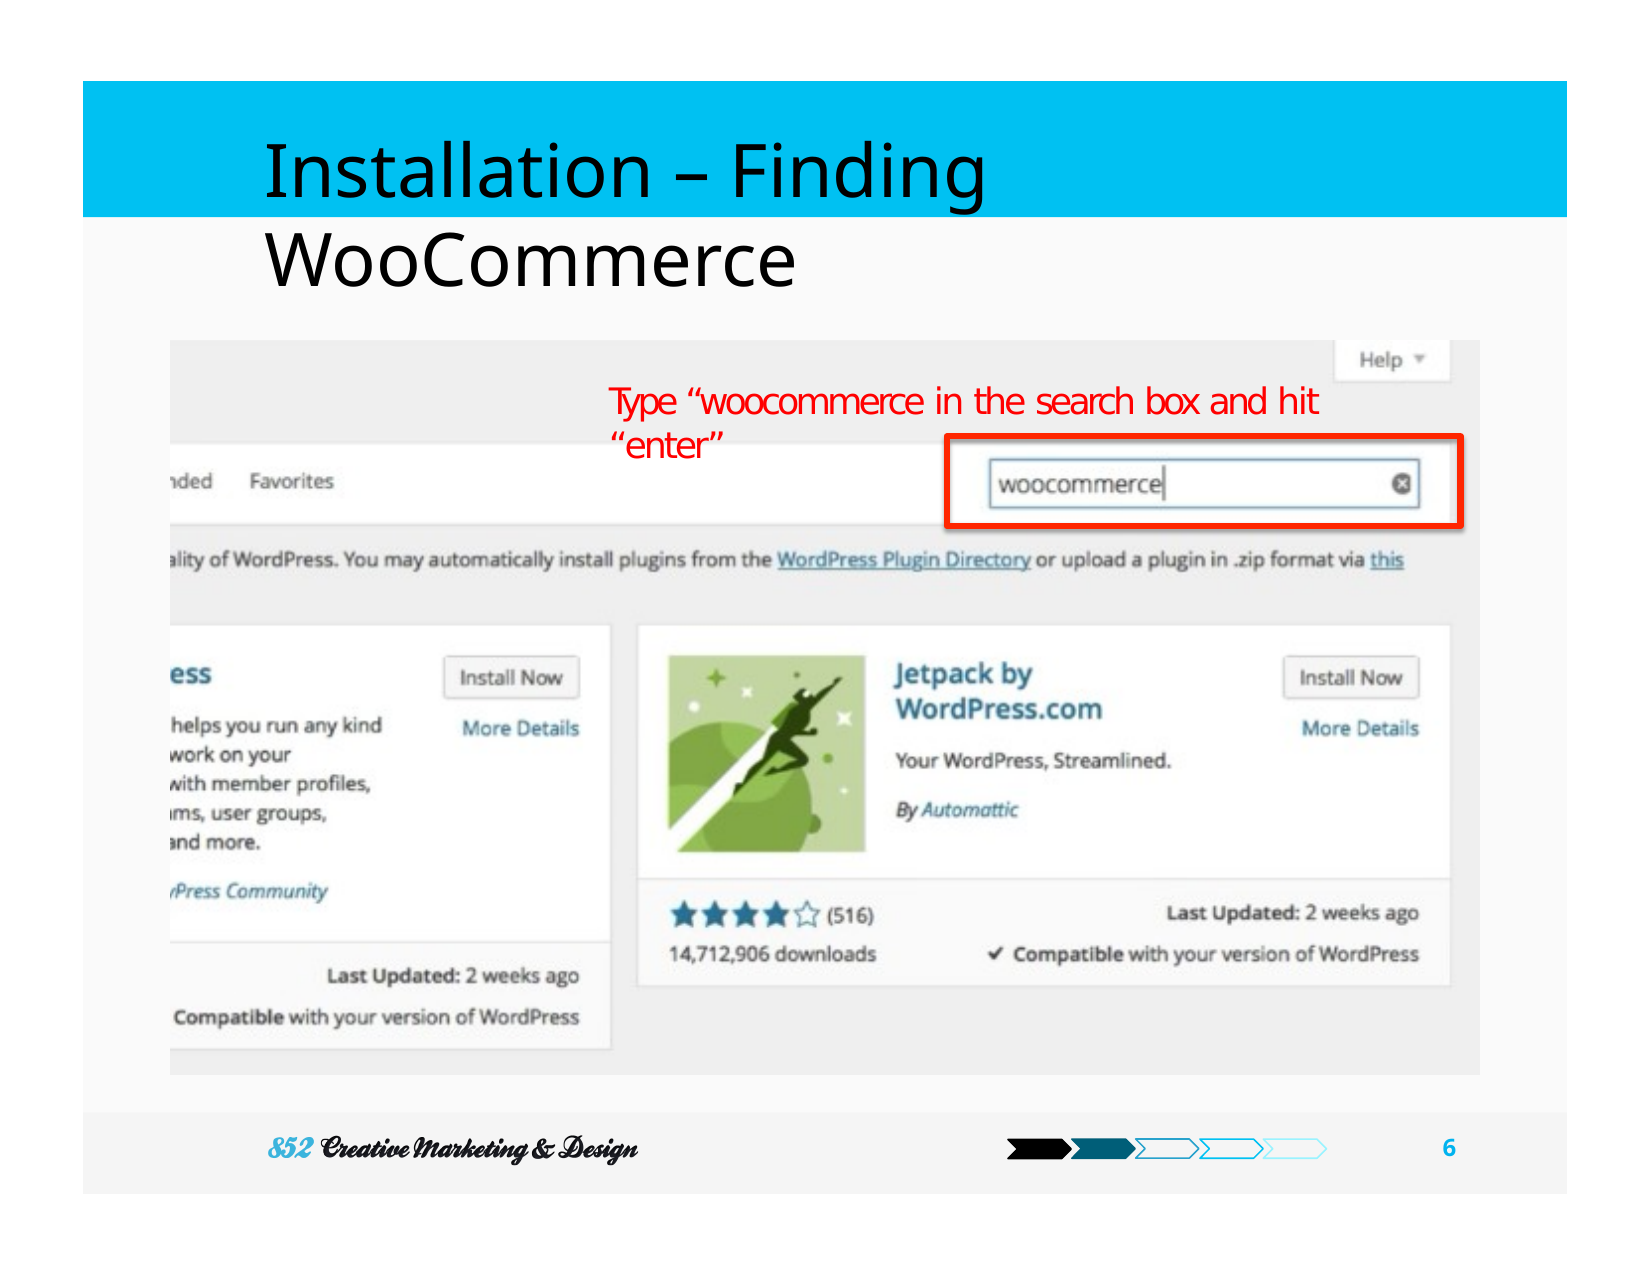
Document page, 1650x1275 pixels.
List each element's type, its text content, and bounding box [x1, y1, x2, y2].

title Installation – Finding WooCommerce [261, 121, 1389, 337]
text_box [936, 429, 1472, 540]
slide_number 6 [1438, 1129, 1484, 1275]
text_box Type “woocommerce in the search box and hit “enter” [606, 375, 1430, 466]
text_box [1199, 1139, 1264, 1159]
text_box [1007, 1139, 1072, 1159]
text_box [1071, 1139, 1136, 1159]
text_box [1263, 1139, 1327, 1159]
text_box [946, 436, 1461, 526]
picture [257, 1124, 645, 1173]
text_box [1135, 1138, 1199, 1159]
text_box [170, 340, 1480, 1076]
